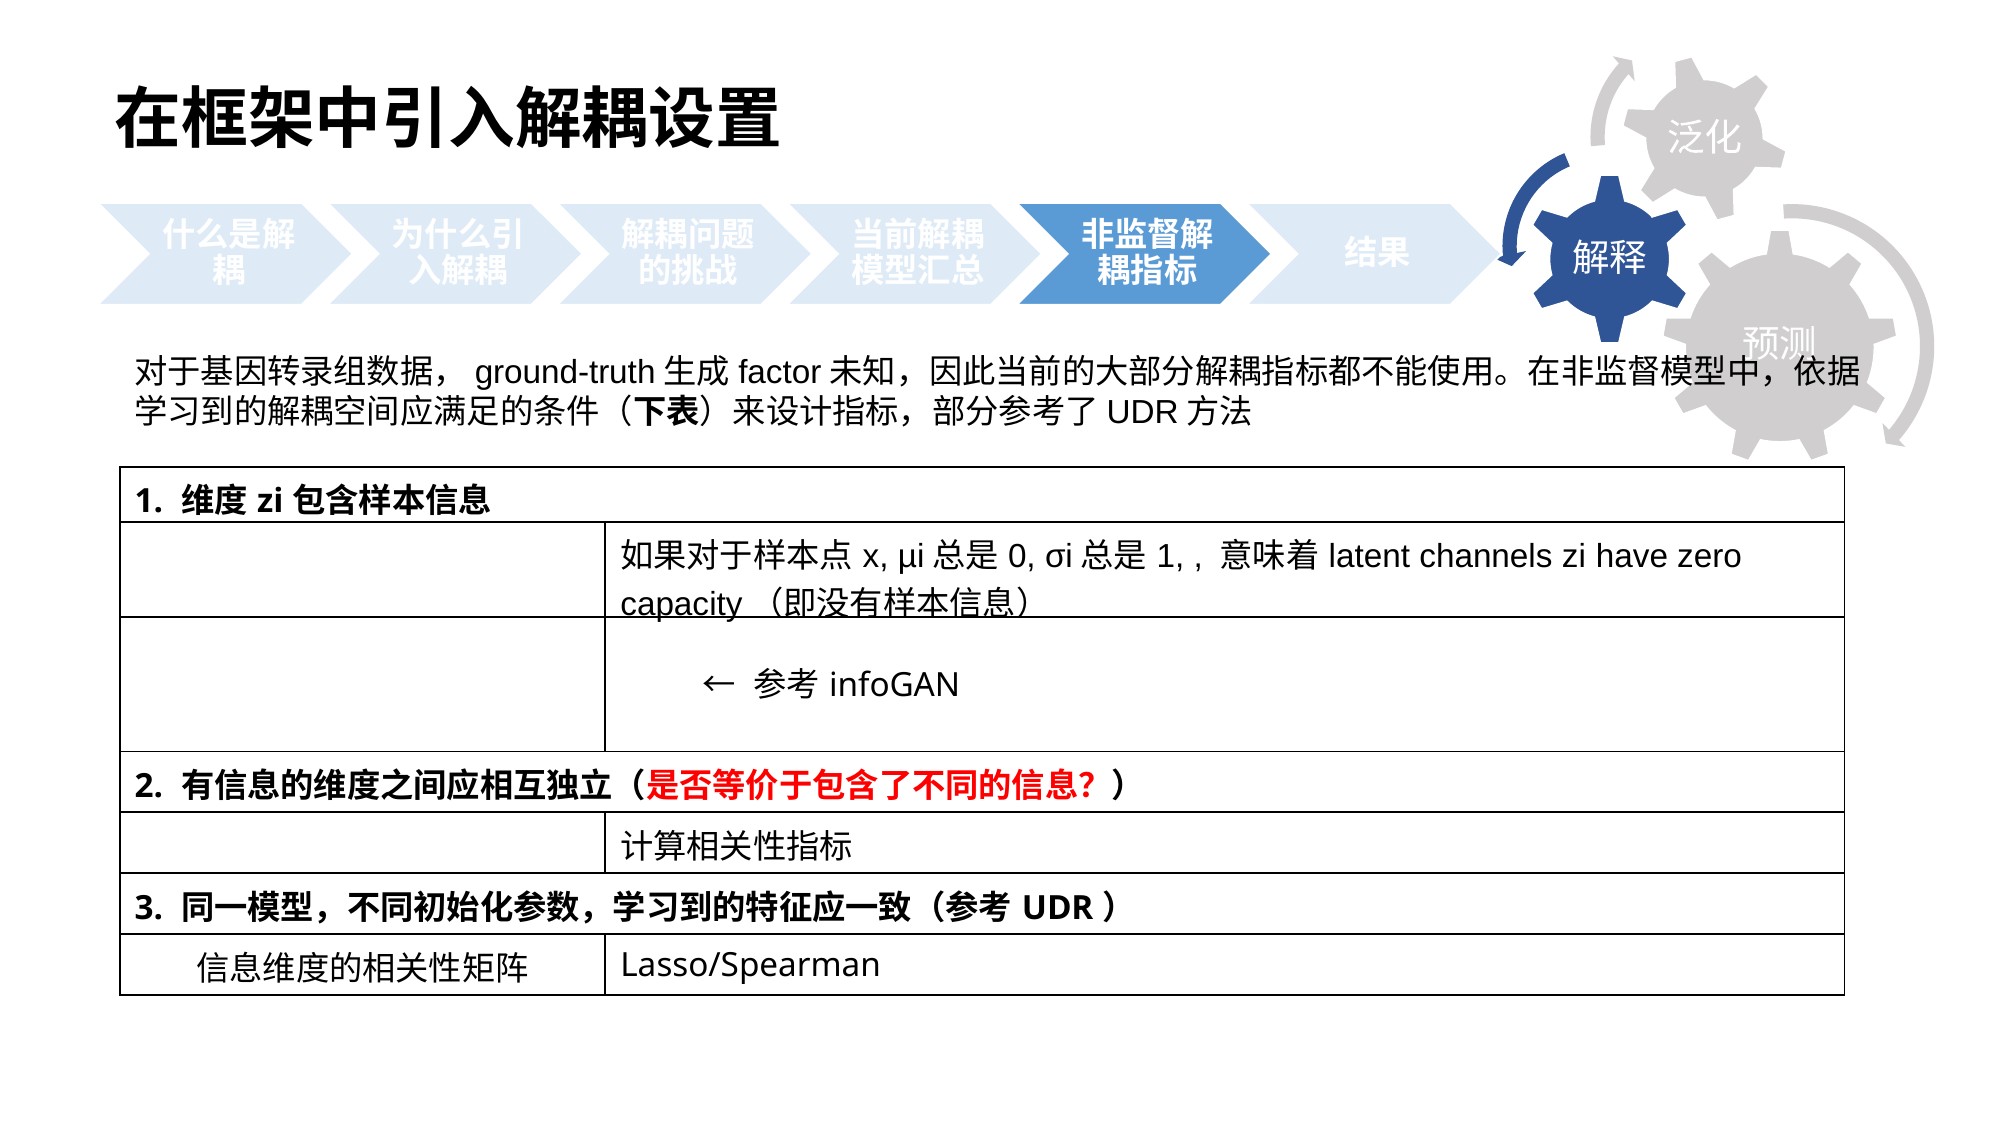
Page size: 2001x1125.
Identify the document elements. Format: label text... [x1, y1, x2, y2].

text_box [96, 164, 1503, 344]
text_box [1434, 35, 1932, 466]
text_box 对于基因转录组数据，ground-truth生成factor未知，因此当前的大部分解耦指标都不能使用。在非监督模型中，依据学习到的解耦空间应满足的条件（下表）来设计指标，部分参考了UDR方法 [119, 344, 1434, 438]
text_box 在框架中引入解耦设置 [100, 68, 798, 164]
